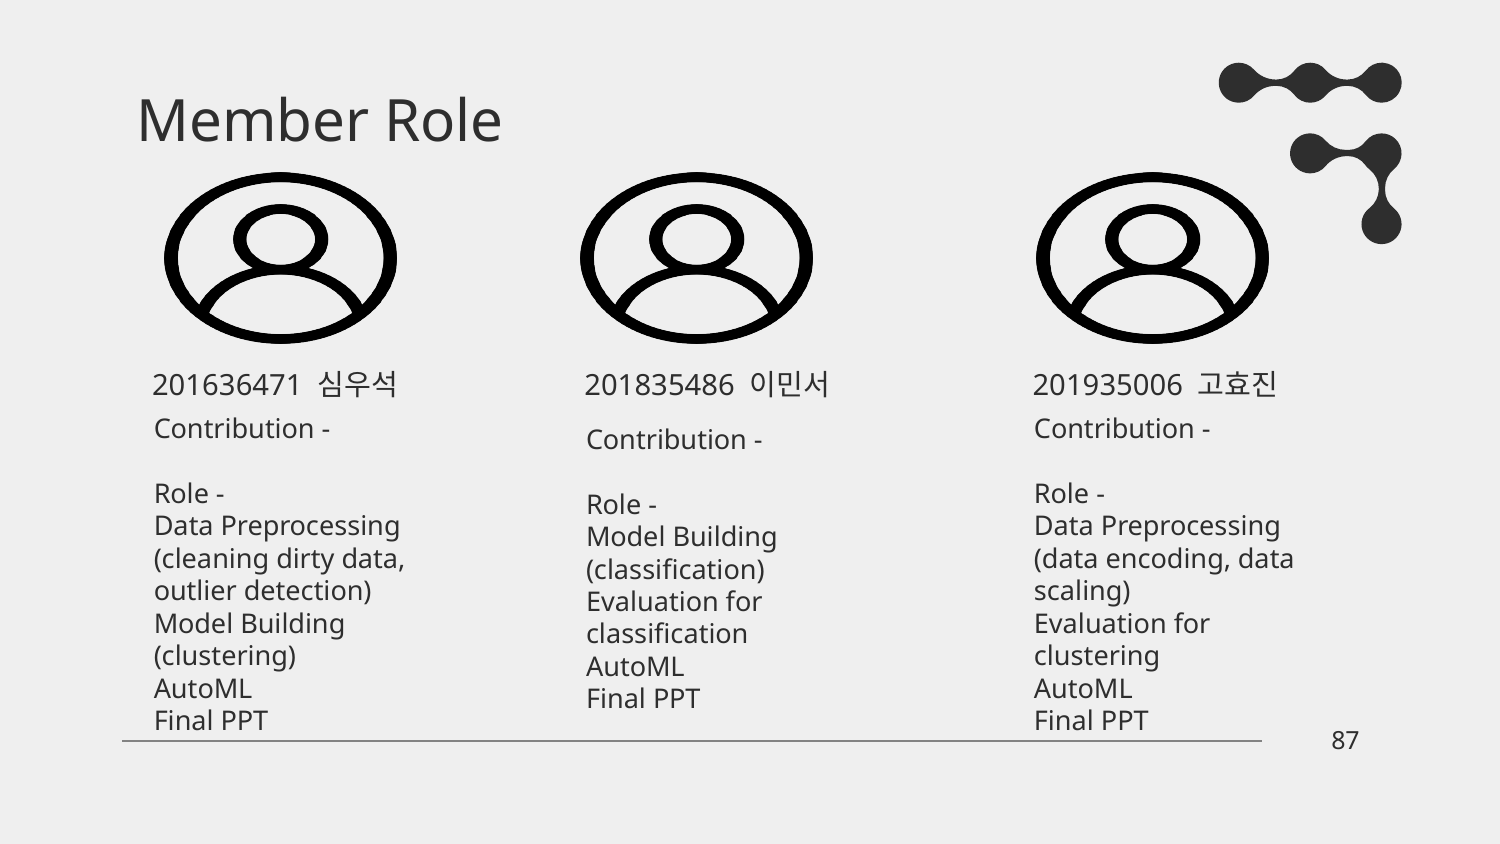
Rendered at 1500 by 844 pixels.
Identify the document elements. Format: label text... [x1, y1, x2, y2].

picture [580, 172, 813, 344]
subtitle 201835486 이민서 [569, 355, 915, 412]
subtitle 201636471 심우석 [137, 355, 483, 412]
subtitle 201935006 고효진 [1017, 355, 1363, 412]
subtitle Contribution - Role - Model Building (classification) Evaluation for classification AutoML Final PPT [570, 411, 842, 726]
subtitle Contribution - Role - Data Preprocessing (data encoding, data scaling) Evaluation for clustering AutoML Final PPT [1018, 421, 1327, 726]
title Member Role [121, 86, 1103, 150]
subtitle Contribution - Role - Data Preprocessing (cleaning dirty data, outlier detection) Model Building (clustering) AutoML Final PPT [138, 421, 447, 726]
picture [1036, 172, 1269, 344]
picture [164, 172, 397, 344]
slide_number 87 [1312, 725, 1379, 758]
